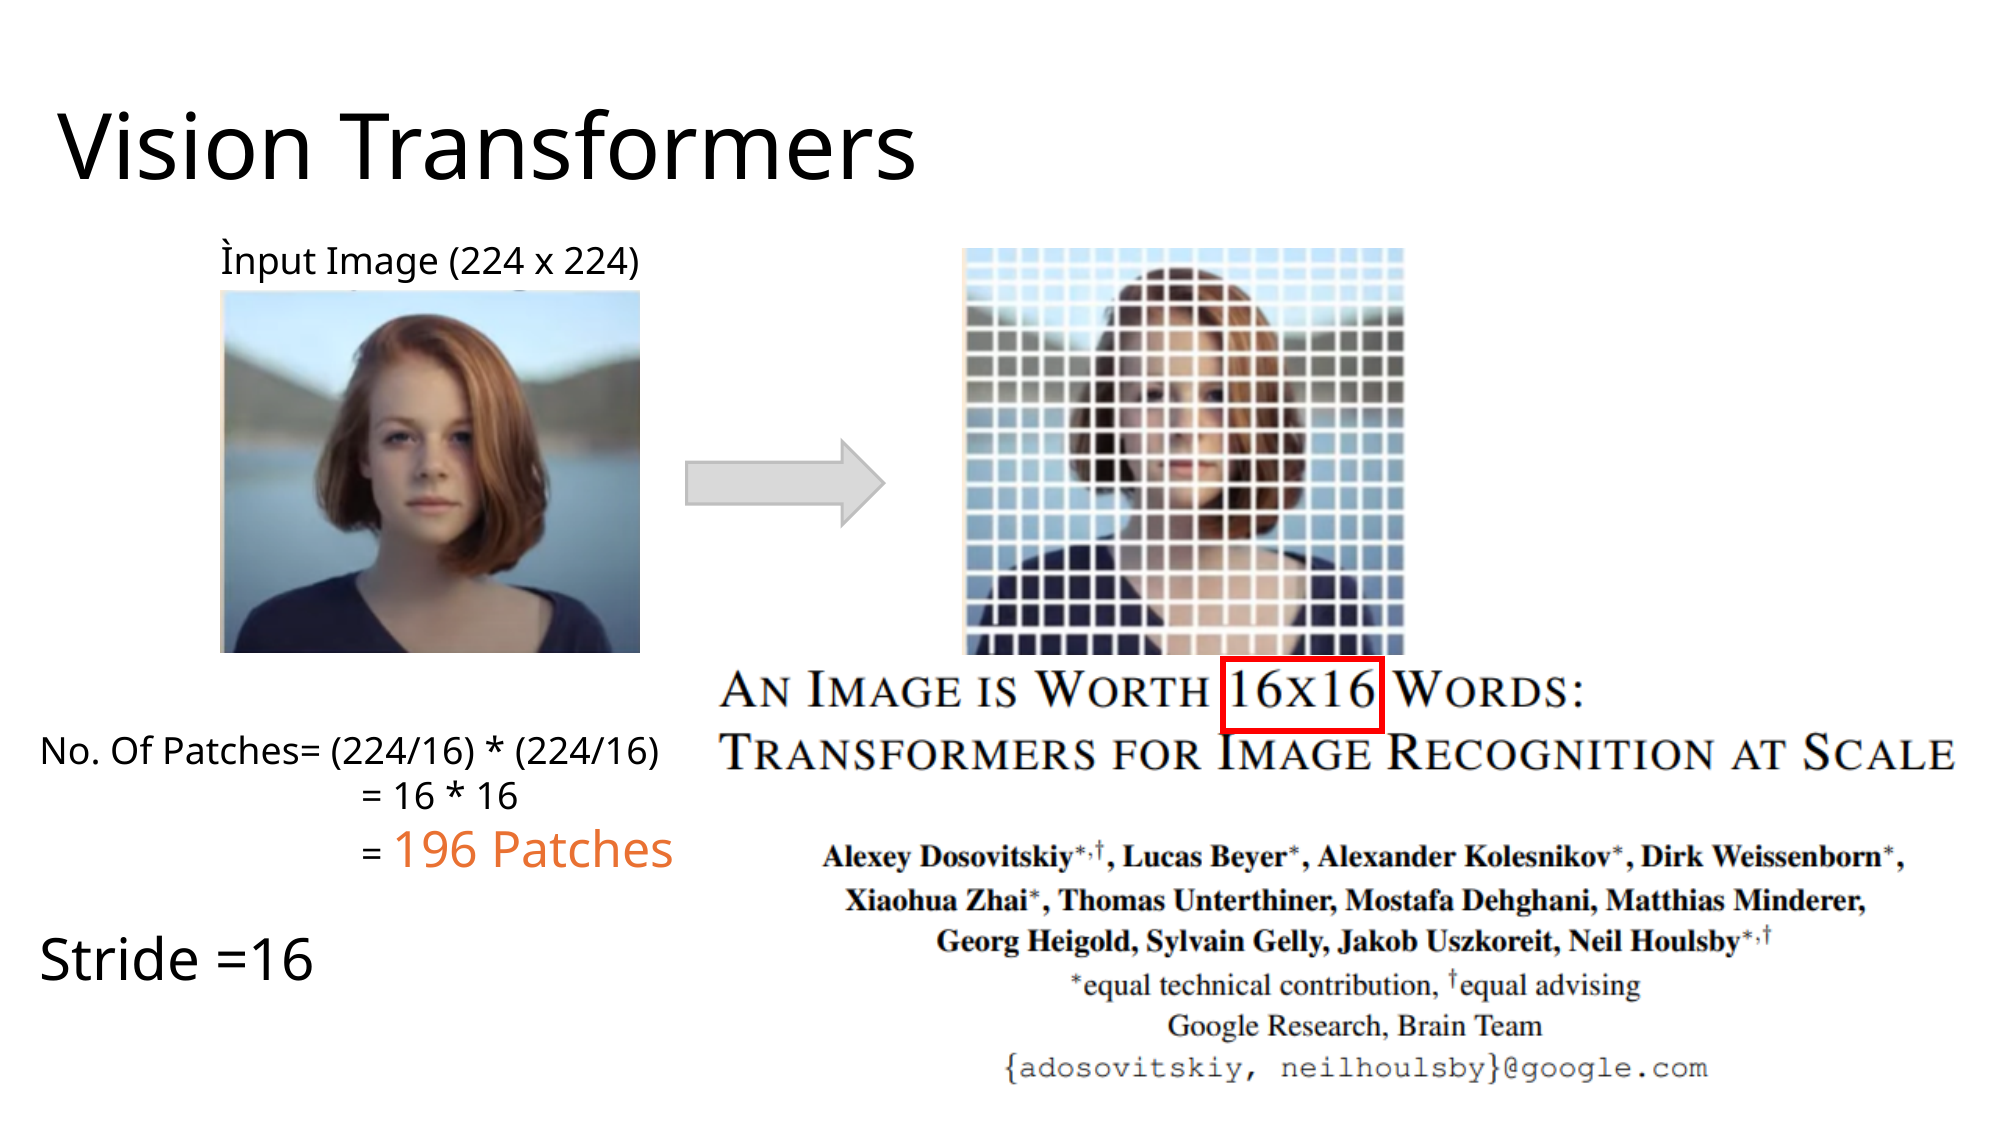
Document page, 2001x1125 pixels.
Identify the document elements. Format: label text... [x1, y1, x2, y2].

title Vision Transformers [42, 41, 1768, 259]
text_box Ìnput Image (224 x 224) [206, 229, 655, 290]
picture [686, 247, 1994, 1108]
text_box No. Of Patches= (224/16) * (224/16) = 16 * 16 = 196 Patches Stride =16 [24, 719, 686, 1000]
picture [220, 289, 641, 654]
text_box [685, 437, 887, 529]
